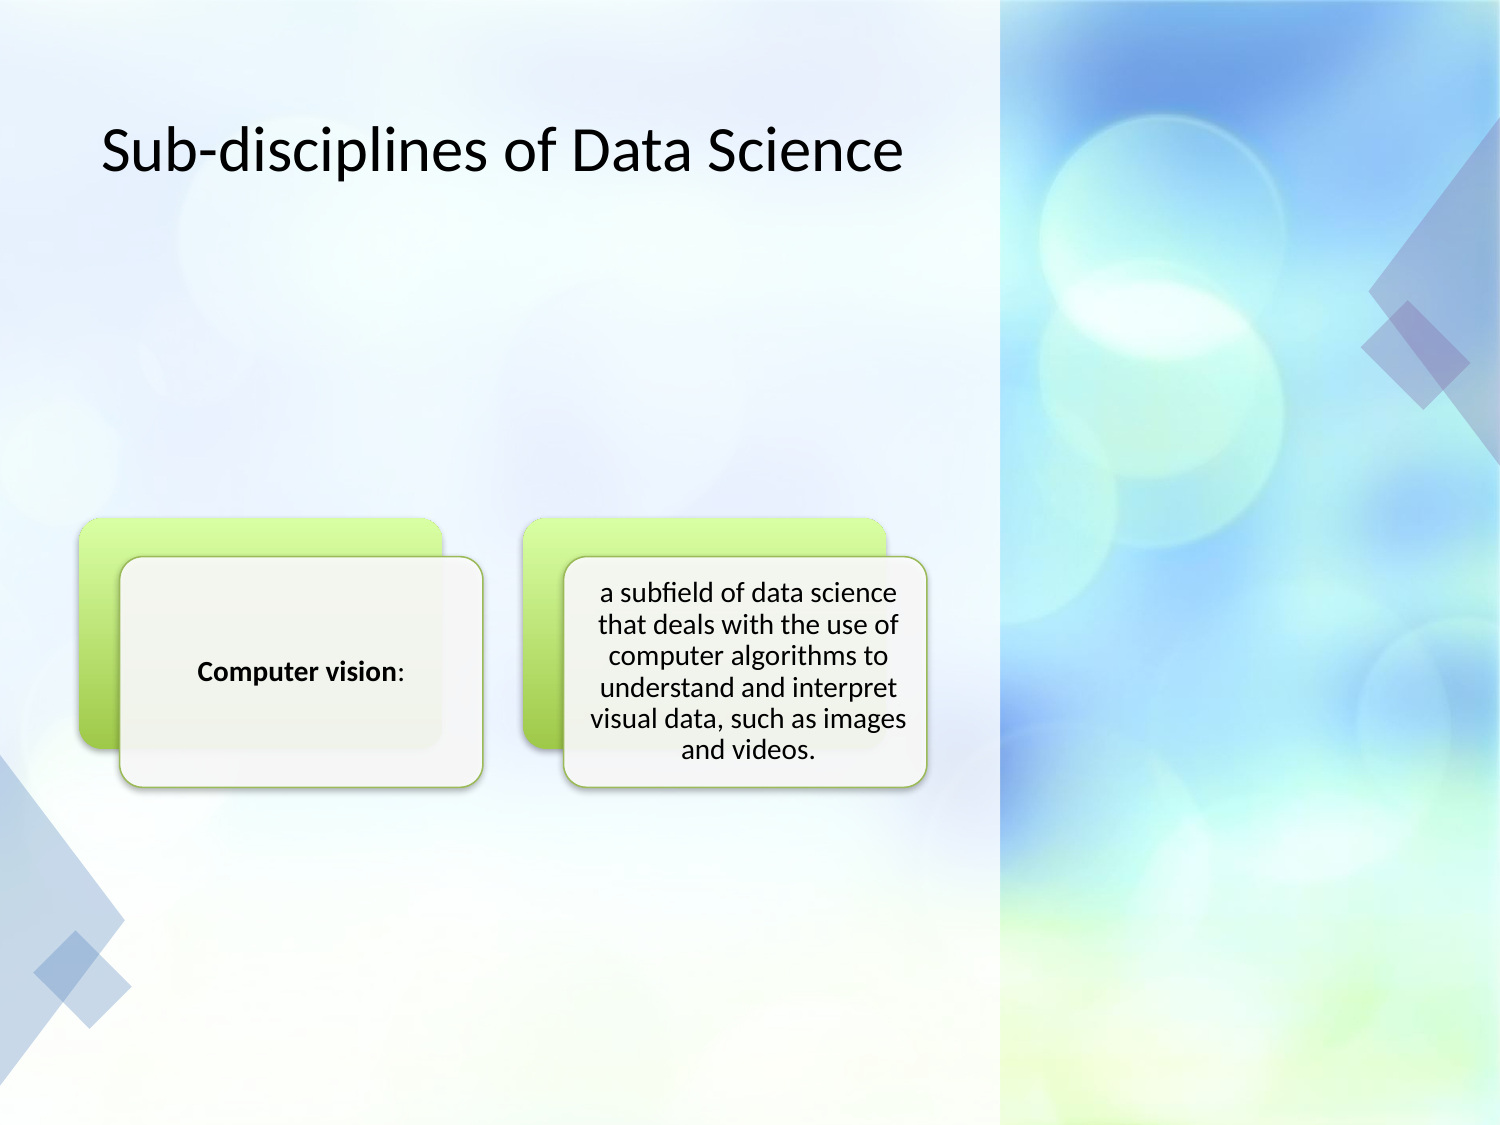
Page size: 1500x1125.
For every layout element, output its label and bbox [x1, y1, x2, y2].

picture [0, 0, 1500, 1125]
text_box [1368, 116, 1500, 467]
list [78, 292, 928, 1014]
